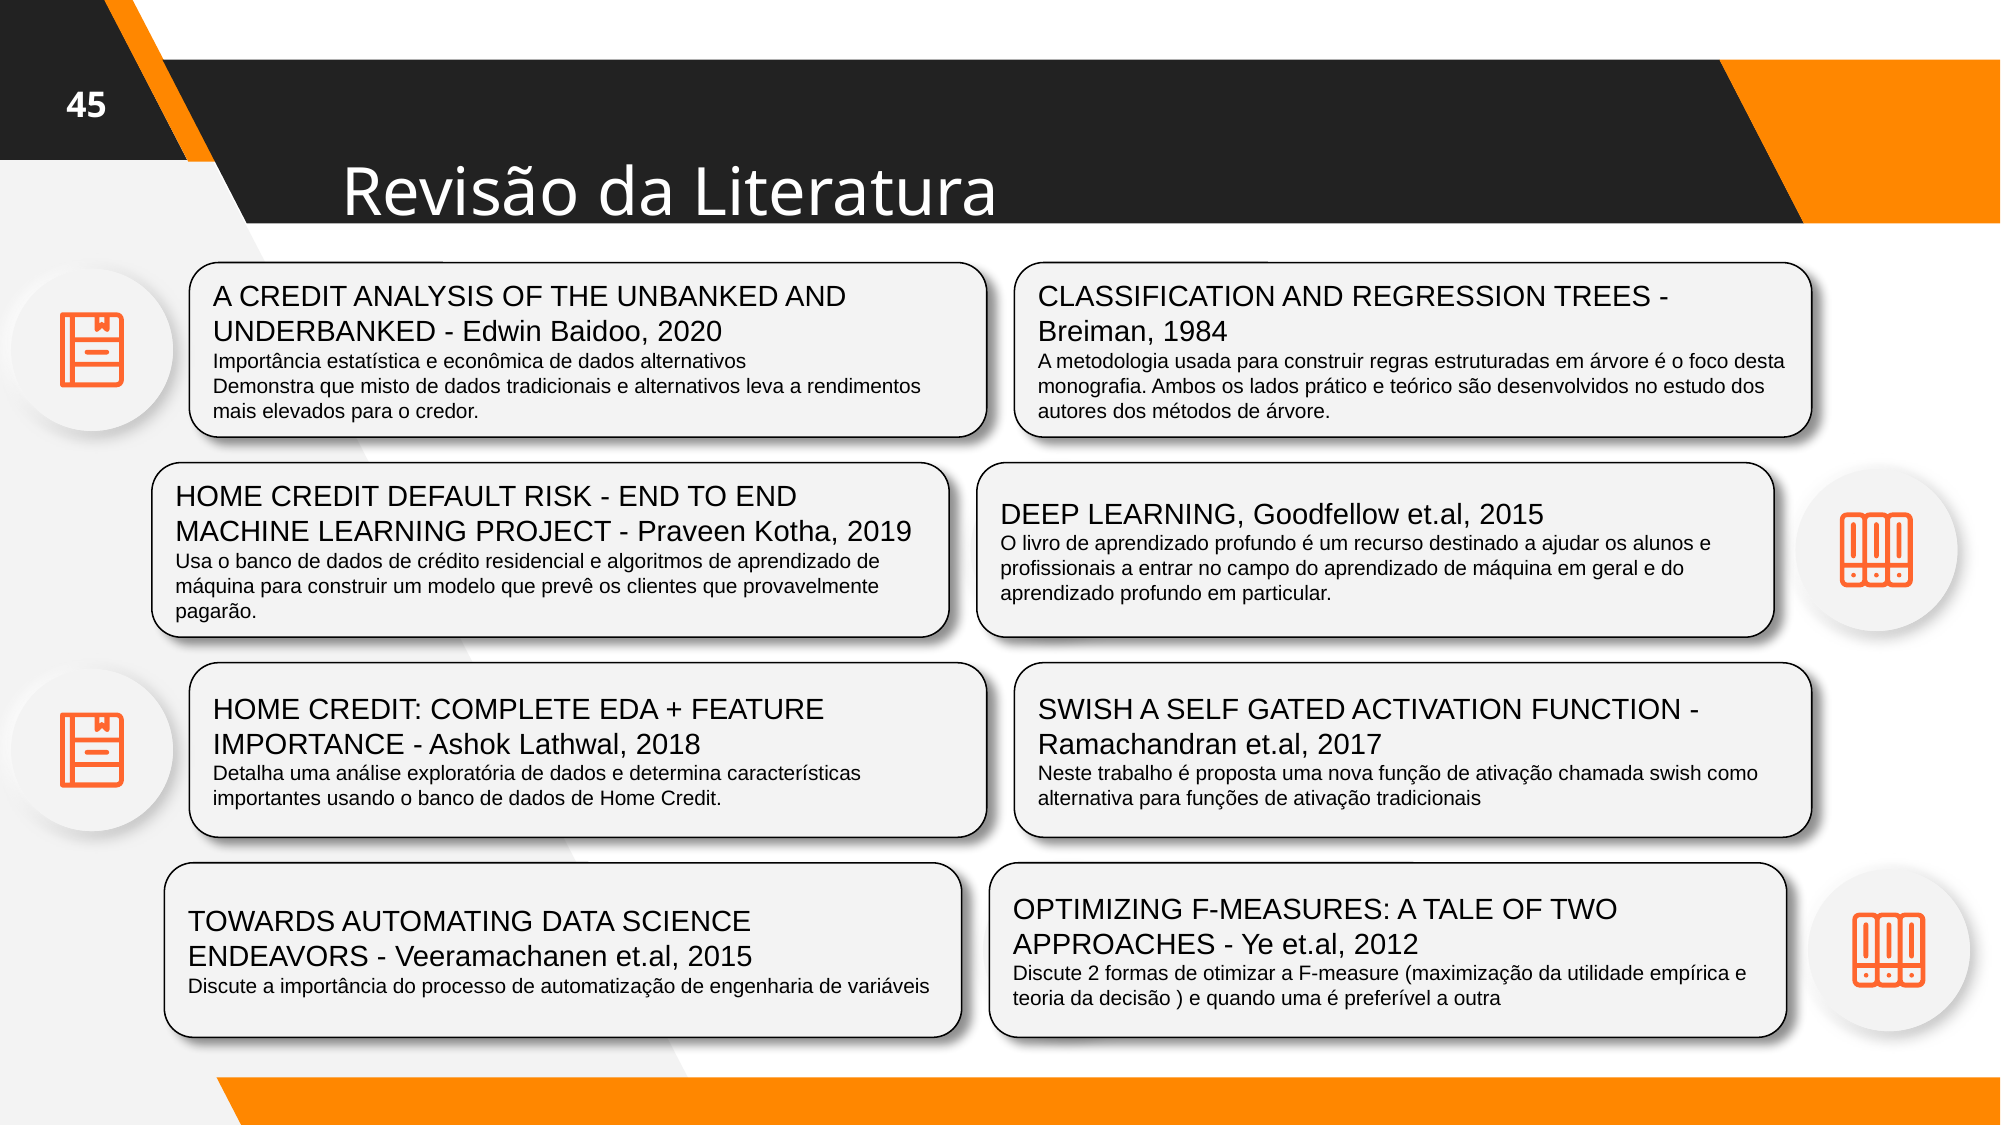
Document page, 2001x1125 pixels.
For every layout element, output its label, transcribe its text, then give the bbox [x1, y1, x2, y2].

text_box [982, 868, 1146, 1032]
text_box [1852, 912, 1926, 988]
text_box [59, 712, 125, 788]
text_box TOWARDS AUTOMATING DATA SCIENCE ENDEAVORS - Veeramachanen et.al, 2015 Discute a importância do processo de automatização de engenharia de variáveis [164, 862, 962, 1038]
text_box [10, 268, 174, 432]
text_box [1807, 868, 1971, 1032]
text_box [1839, 512, 1914, 588]
text_box CLASSIFICATION AND REGRESSION TREES - Breiman, 1984 A metodologia usada para construir regras estruturadas em árvore é o foco desta monografia. Ambos os lados prático e teórico são desenvolvidos no estudo dos autores dos métodos de árvore. [1014, 262, 1812, 438]
text_box HOME CREDIT DEFAULT RISK - END TO END MACHINE LEARNING PROJECT - Praveen Kotha, 2019 Usa o banco de dados de crédito residencial e algoritmos de aprendizado de máquina para construir um modelo que prevê os clientes que provavelmente pagarão. [151, 462, 950, 638]
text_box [59, 312, 125, 388]
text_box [1027, 912, 1101, 988]
text_box DEEP LEARNING, Goodfellow et.al, 2015 O livro de aprendizado profundo é um recurso destinado a ajudar os alunos e profissionais a entrar no campo do aprendizado de máquina em geral e do aprendizado profundo em particular. [990, 462, 1775, 638]
text_box SWISH A SELF GATED ACTIVATION FUNCTION - Ramachandran et.al, 2017 Neste trabalho é proposta uma nova função de ativação chamada swish como alternativa para funções de ativação tradicionais [1014, 662, 1812, 838]
title Revisão da Literatura [321, 79, 2000, 298]
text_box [1795, 468, 1958, 632]
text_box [970, 468, 1133, 632]
text_box A CREDIT ANALYSIS OF THE UNBANKED AND UNDERBANKED - Edwin Baidoo, 2020 Importância estatística e econômica de dados alternativos Demonstra que misto de dados tradicionais e alternativos leva a rendimentos mais elevados para o credor. [189, 262, 987, 438]
text_box OPTIMIZING F-MEASURES: A TALE OF TWO APPROACHES - Ye et.al, 2012 Discute 2 formas de otimizar a F-measure (maximização da utilidade empírica e teoria da decisão ) e quando uma é preferível a outra [1003, 862, 1787, 1038]
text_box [10, 668, 174, 832]
slide_number ‹#› [0, 0, 174, 214]
text_box HOME CREDIT: COMPLETE EDA + FEATURE IMPORTANCE - Ashok Lathwal, 2018 Detalha uma análise exploratória de dados e determina características importantes usando o banco de dados de Home Credit. [189, 662, 987, 838]
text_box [1014, 512, 1089, 588]
